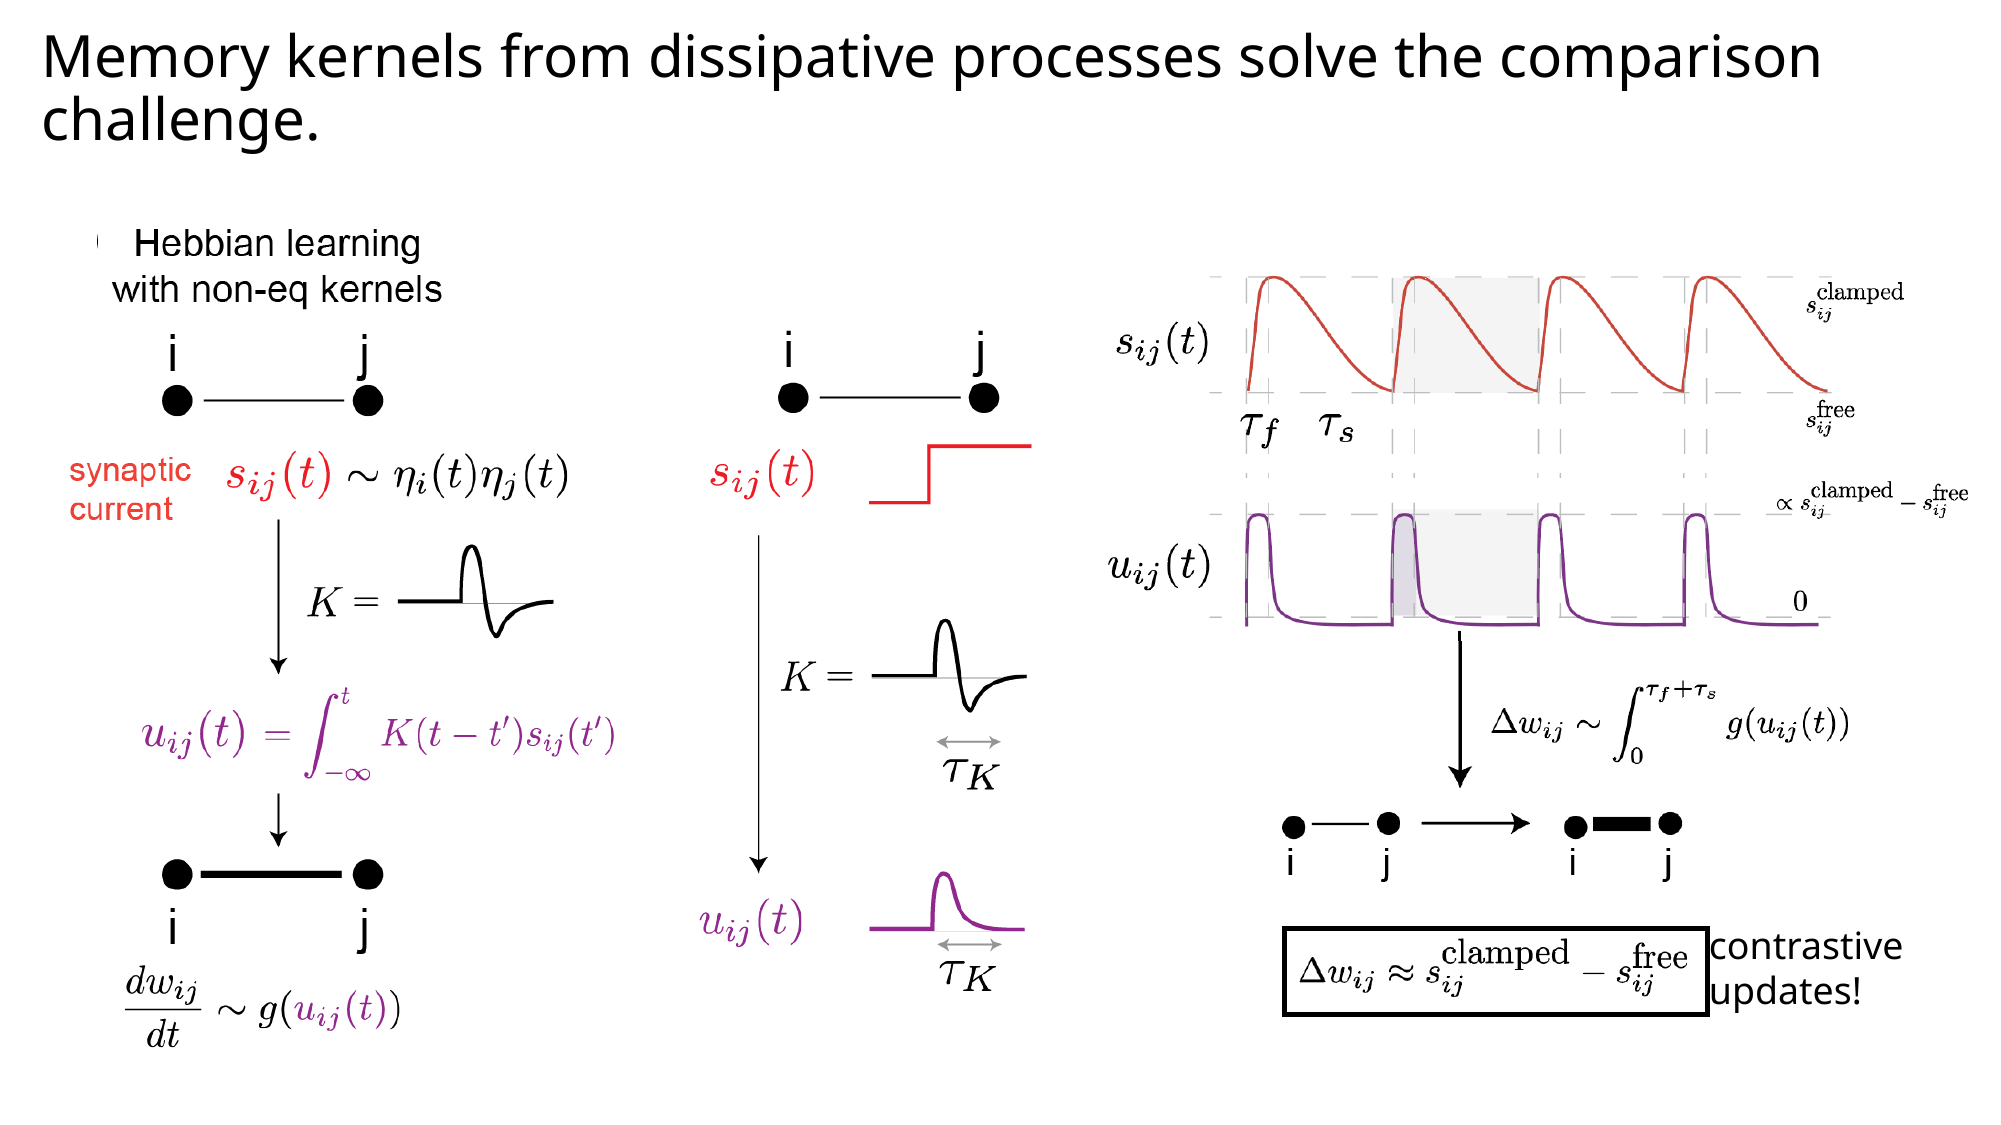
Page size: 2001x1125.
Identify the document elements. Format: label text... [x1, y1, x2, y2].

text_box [1284, 914, 1906, 1021]
text_box Memory kernels from dissipative processes solve the comparison challenge. [26, 21, 1914, 158]
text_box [46, 213, 1128, 1071]
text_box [1128, 260, 1979, 1036]
